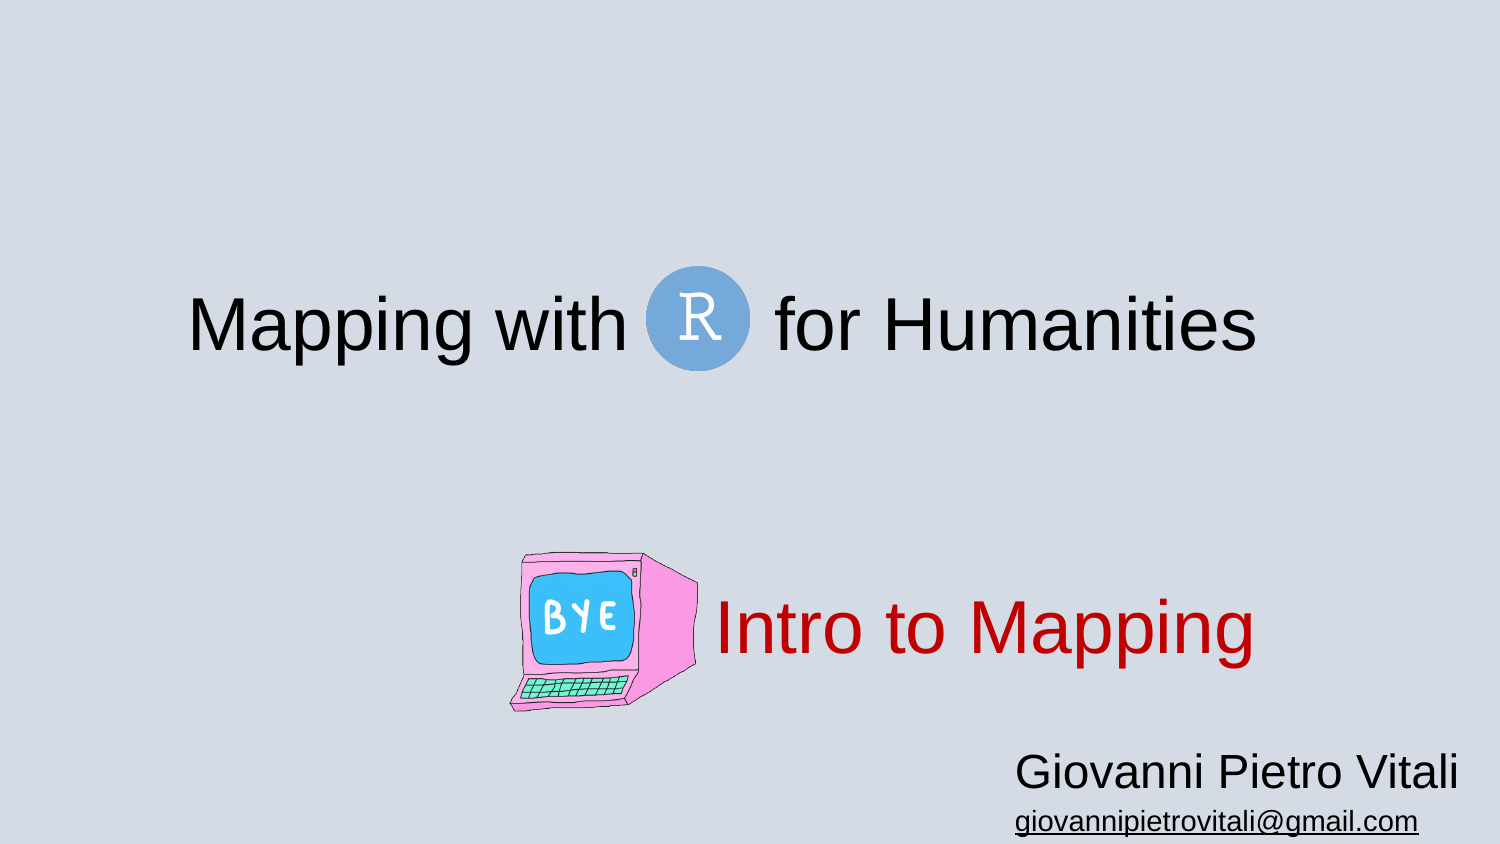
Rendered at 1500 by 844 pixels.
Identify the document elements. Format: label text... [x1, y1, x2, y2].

subtitle Intro to Mapping [576, 506, 1395, 742]
picture [509, 537, 698, 726]
picture [646, 266, 751, 371]
text_box Giovanni Pietro Vitali [1003, 735, 1486, 804]
text_box giovannipietrovitali@gmail.com [1003, 796, 1474, 844]
text_box Mapping with for Humanities [115, 203, 1331, 439]
